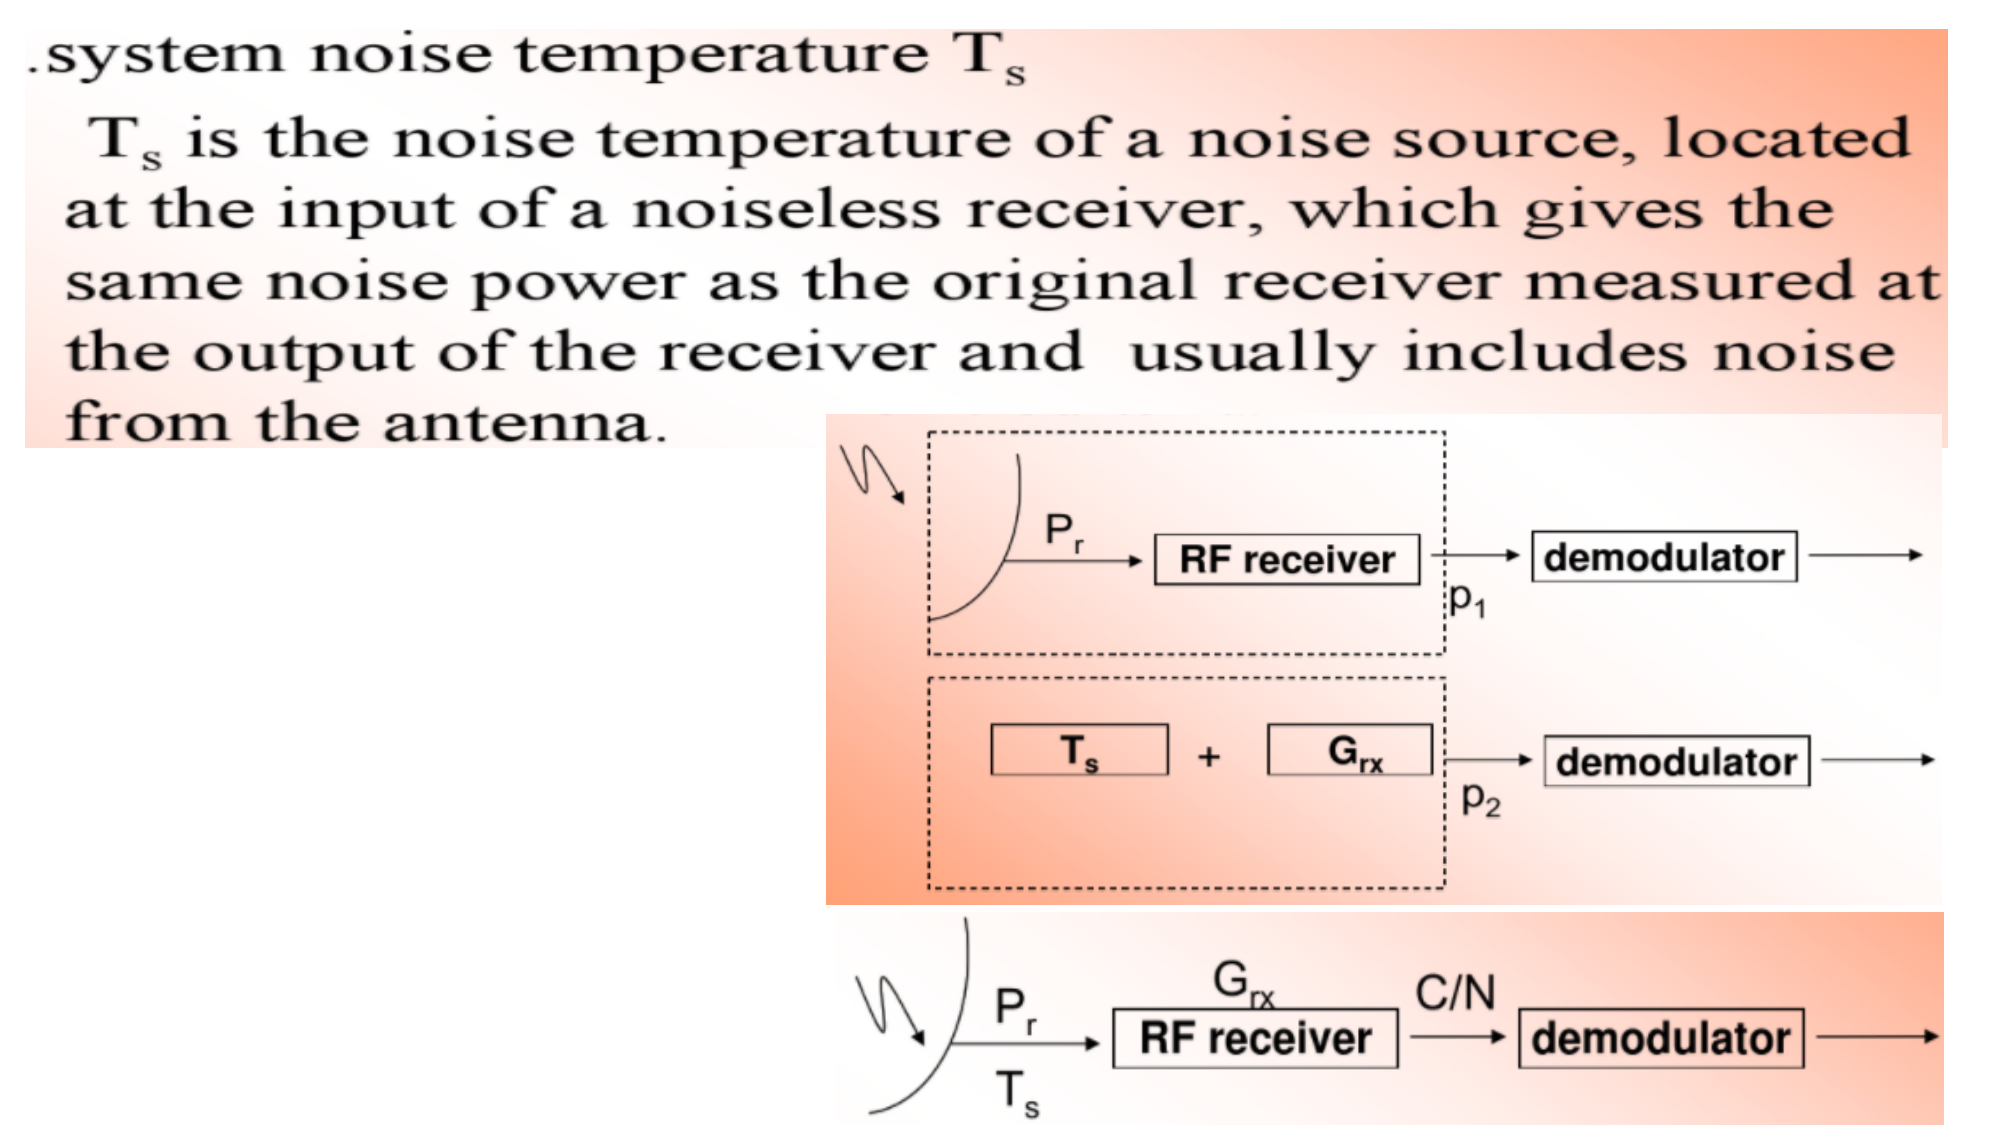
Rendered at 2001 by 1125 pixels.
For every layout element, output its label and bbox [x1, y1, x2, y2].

list [826, 414, 1942, 905]
picture [25, 29, 1948, 448]
picture [835, 912, 1944, 1125]
